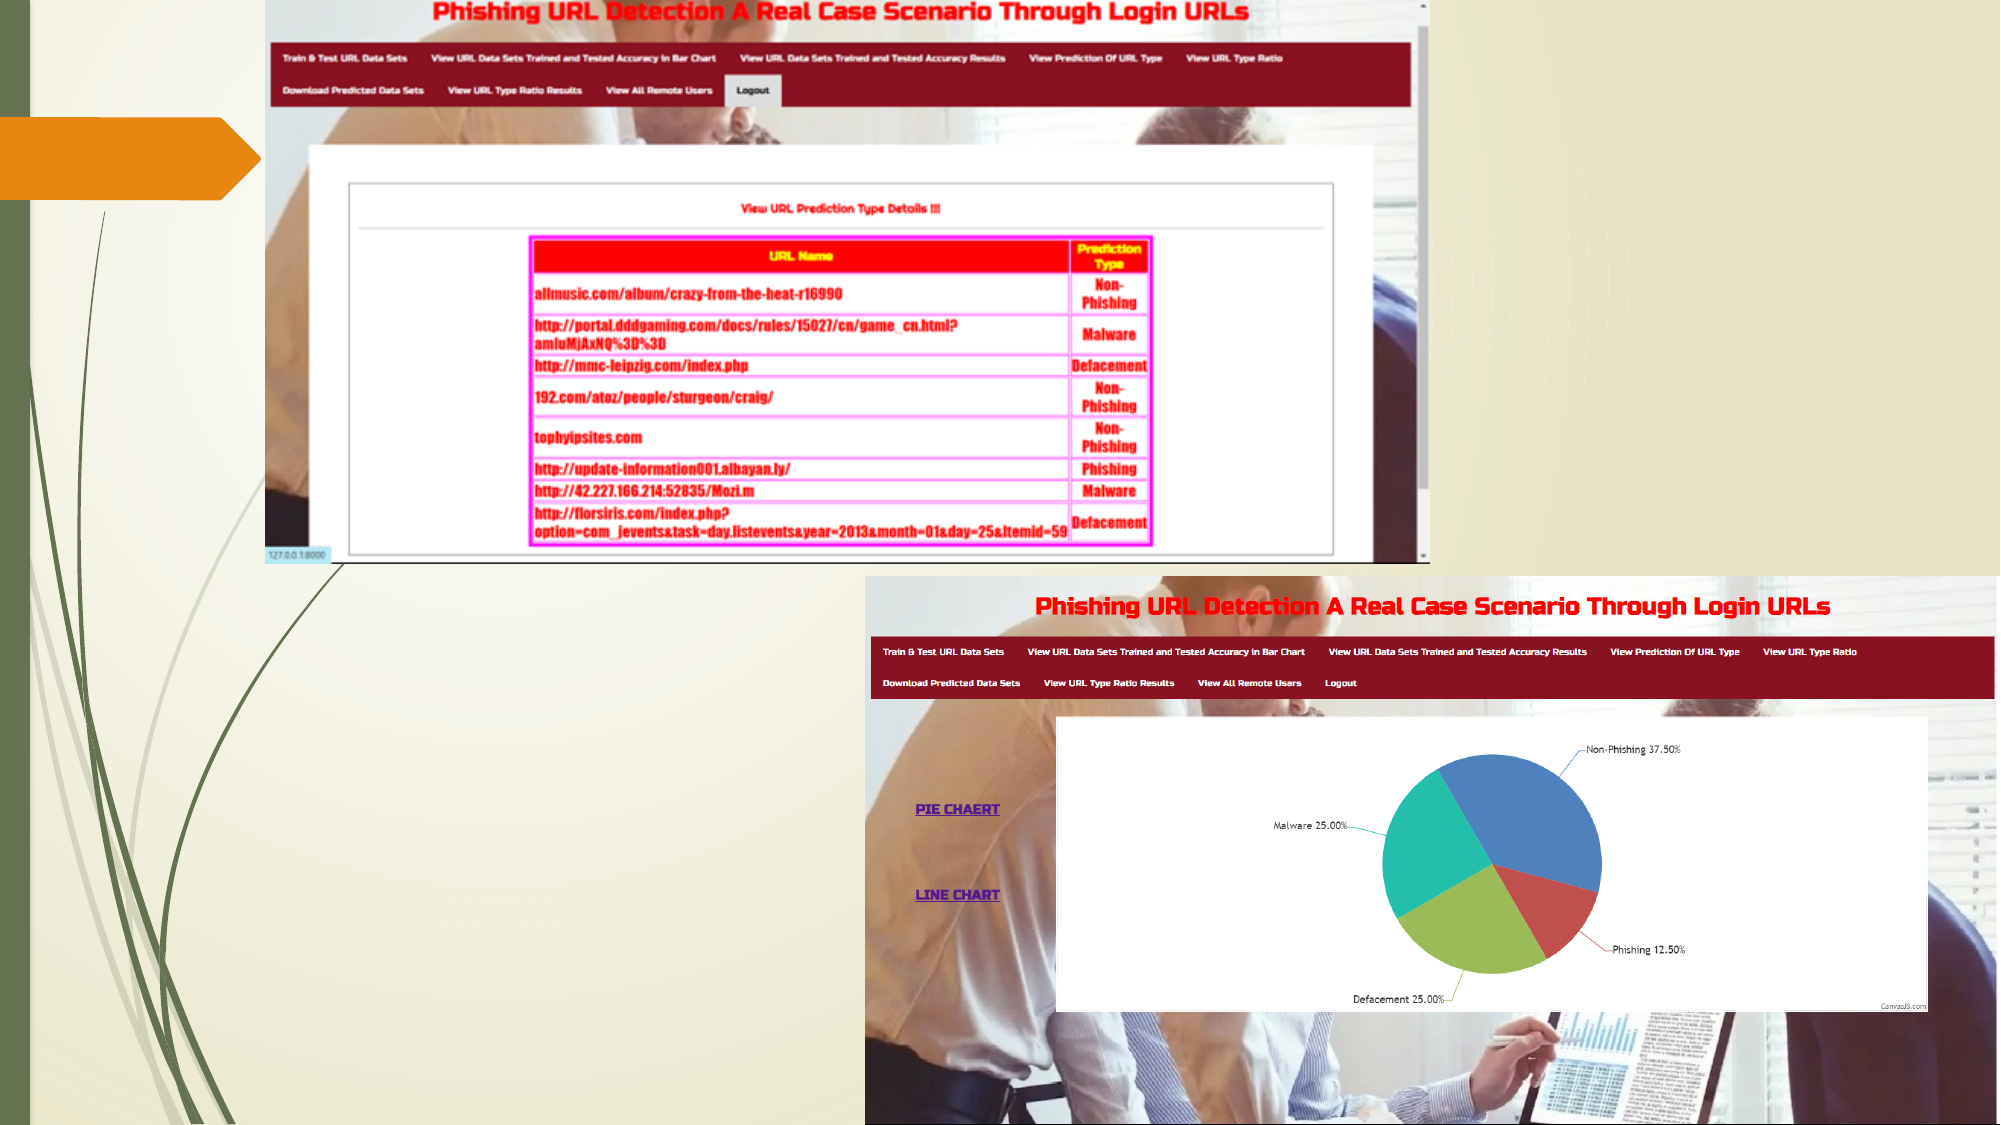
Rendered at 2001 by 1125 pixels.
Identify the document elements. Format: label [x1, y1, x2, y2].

picture [865, 575, 2000, 1125]
picture [265, 0, 1431, 565]
